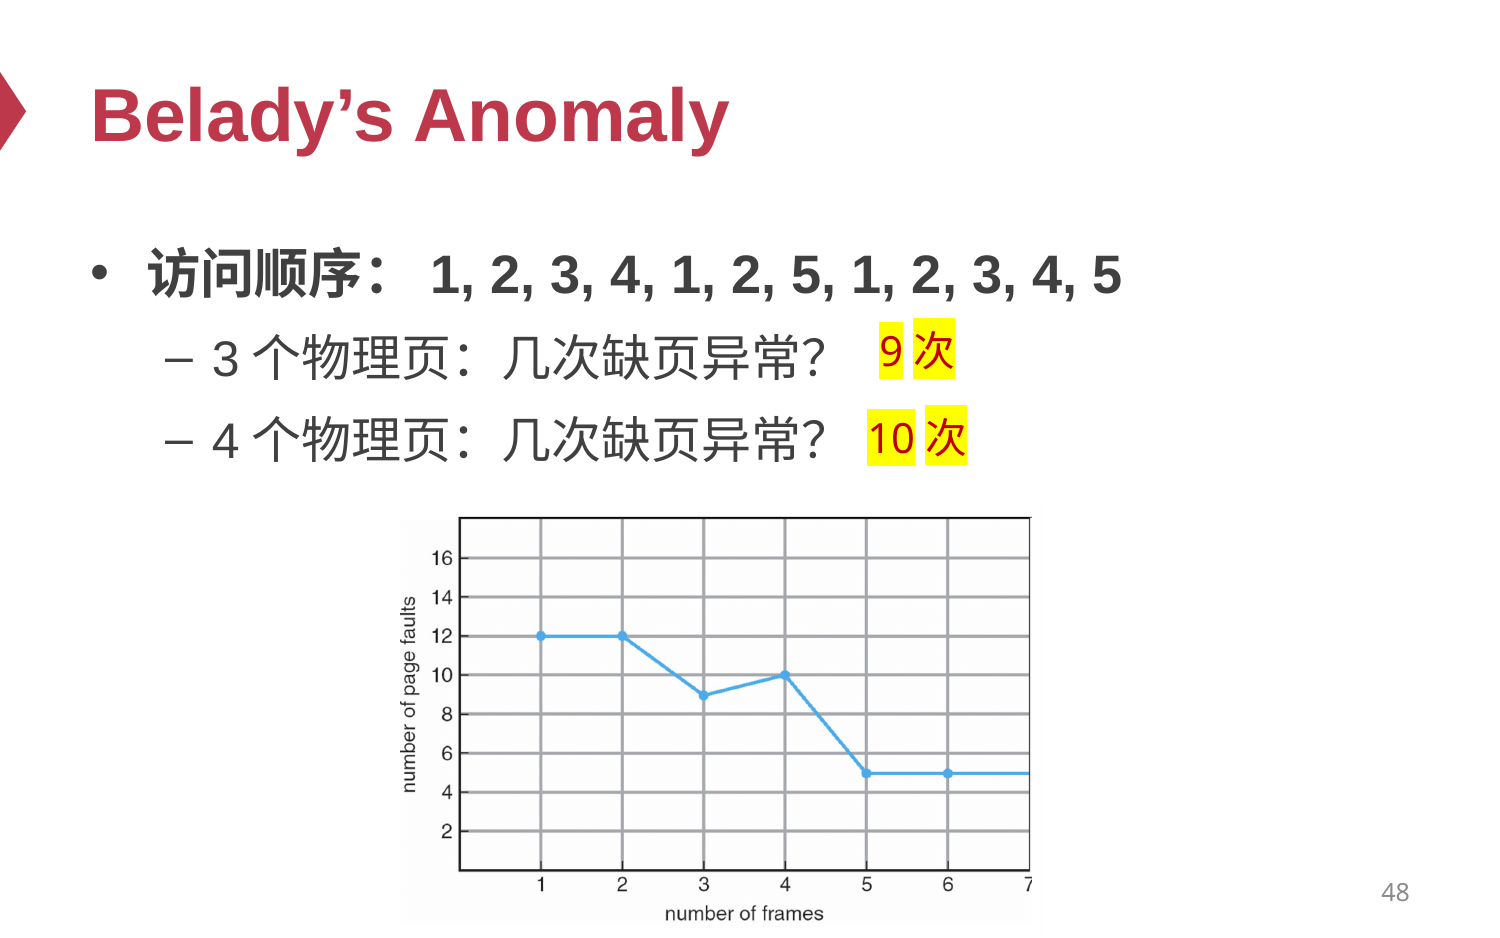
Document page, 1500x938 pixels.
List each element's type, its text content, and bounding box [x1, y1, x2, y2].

picture [383, 501, 1045, 936]
slide_number 48 [1074, 868, 1425, 919]
text_box 10次 [852, 404, 982, 469]
list 访问顺序：1, 2, 3, 4, 1, 2, 5, 1, 2, 3, 4, 5 3个物理页：几次缺页异常？ 4个物理页：几次缺页异常？ [75, 218, 1425, 838]
text_box 9次 [864, 317, 970, 383]
title Belady’s Anomaly [75, 37, 1425, 186]
